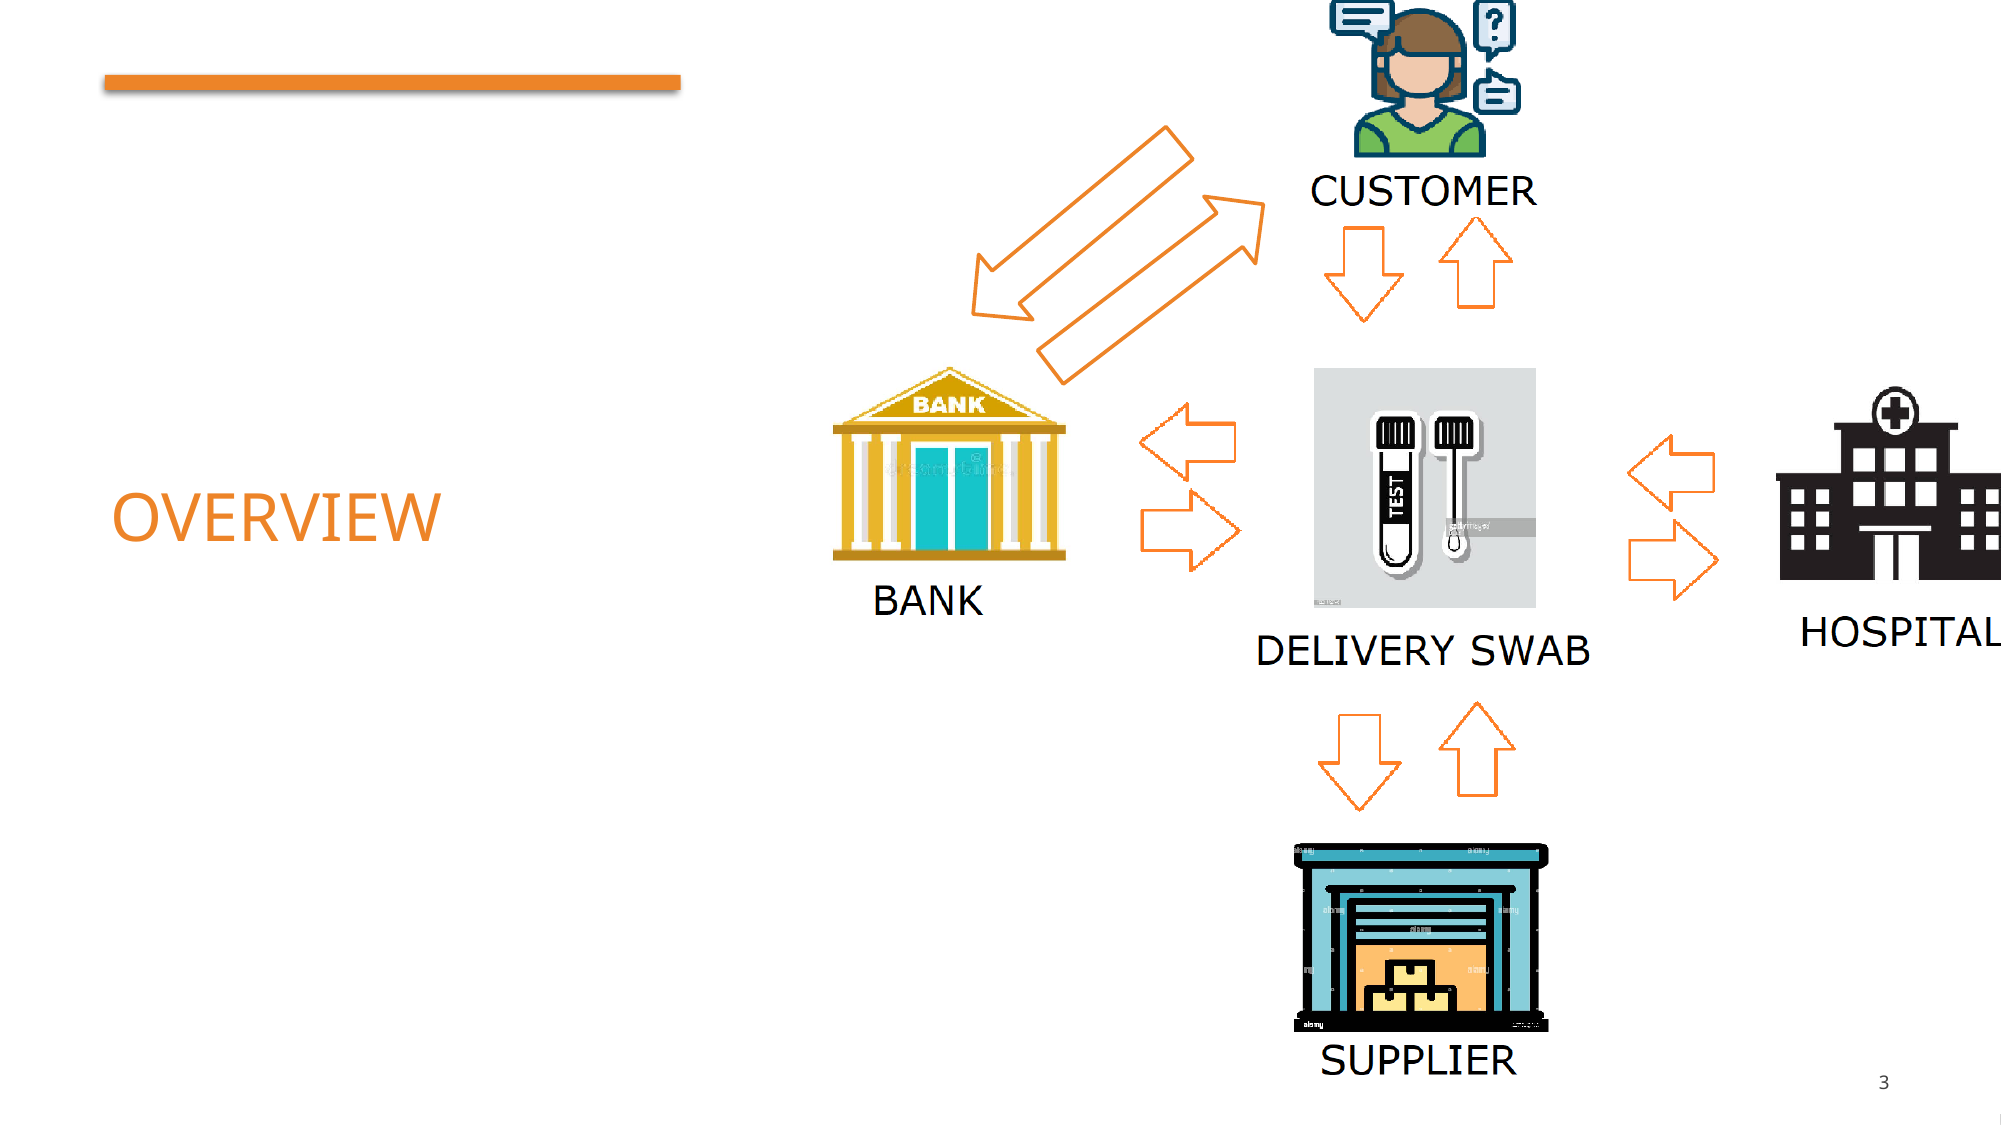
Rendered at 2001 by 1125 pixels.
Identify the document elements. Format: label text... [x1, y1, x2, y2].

picture [1455, 128, 1479, 152]
picture [1378, 73, 1399, 97]
picture [1336, 3, 1389, 38]
picture [1377, 57, 1383, 68]
picture [1366, 112, 1473, 152]
picture [1396, 98, 1442, 127]
picture [1359, 128, 1383, 152]
picture [1479, 3, 1509, 51]
picture [1440, 73, 1461, 97]
picture [1455, 57, 1461, 68]
picture [1378, 14, 1461, 51]
picture [817, 0, 2001, 1115]
picture [1389, 53, 1450, 94]
title OVERVIEW [95, 367, 681, 563]
